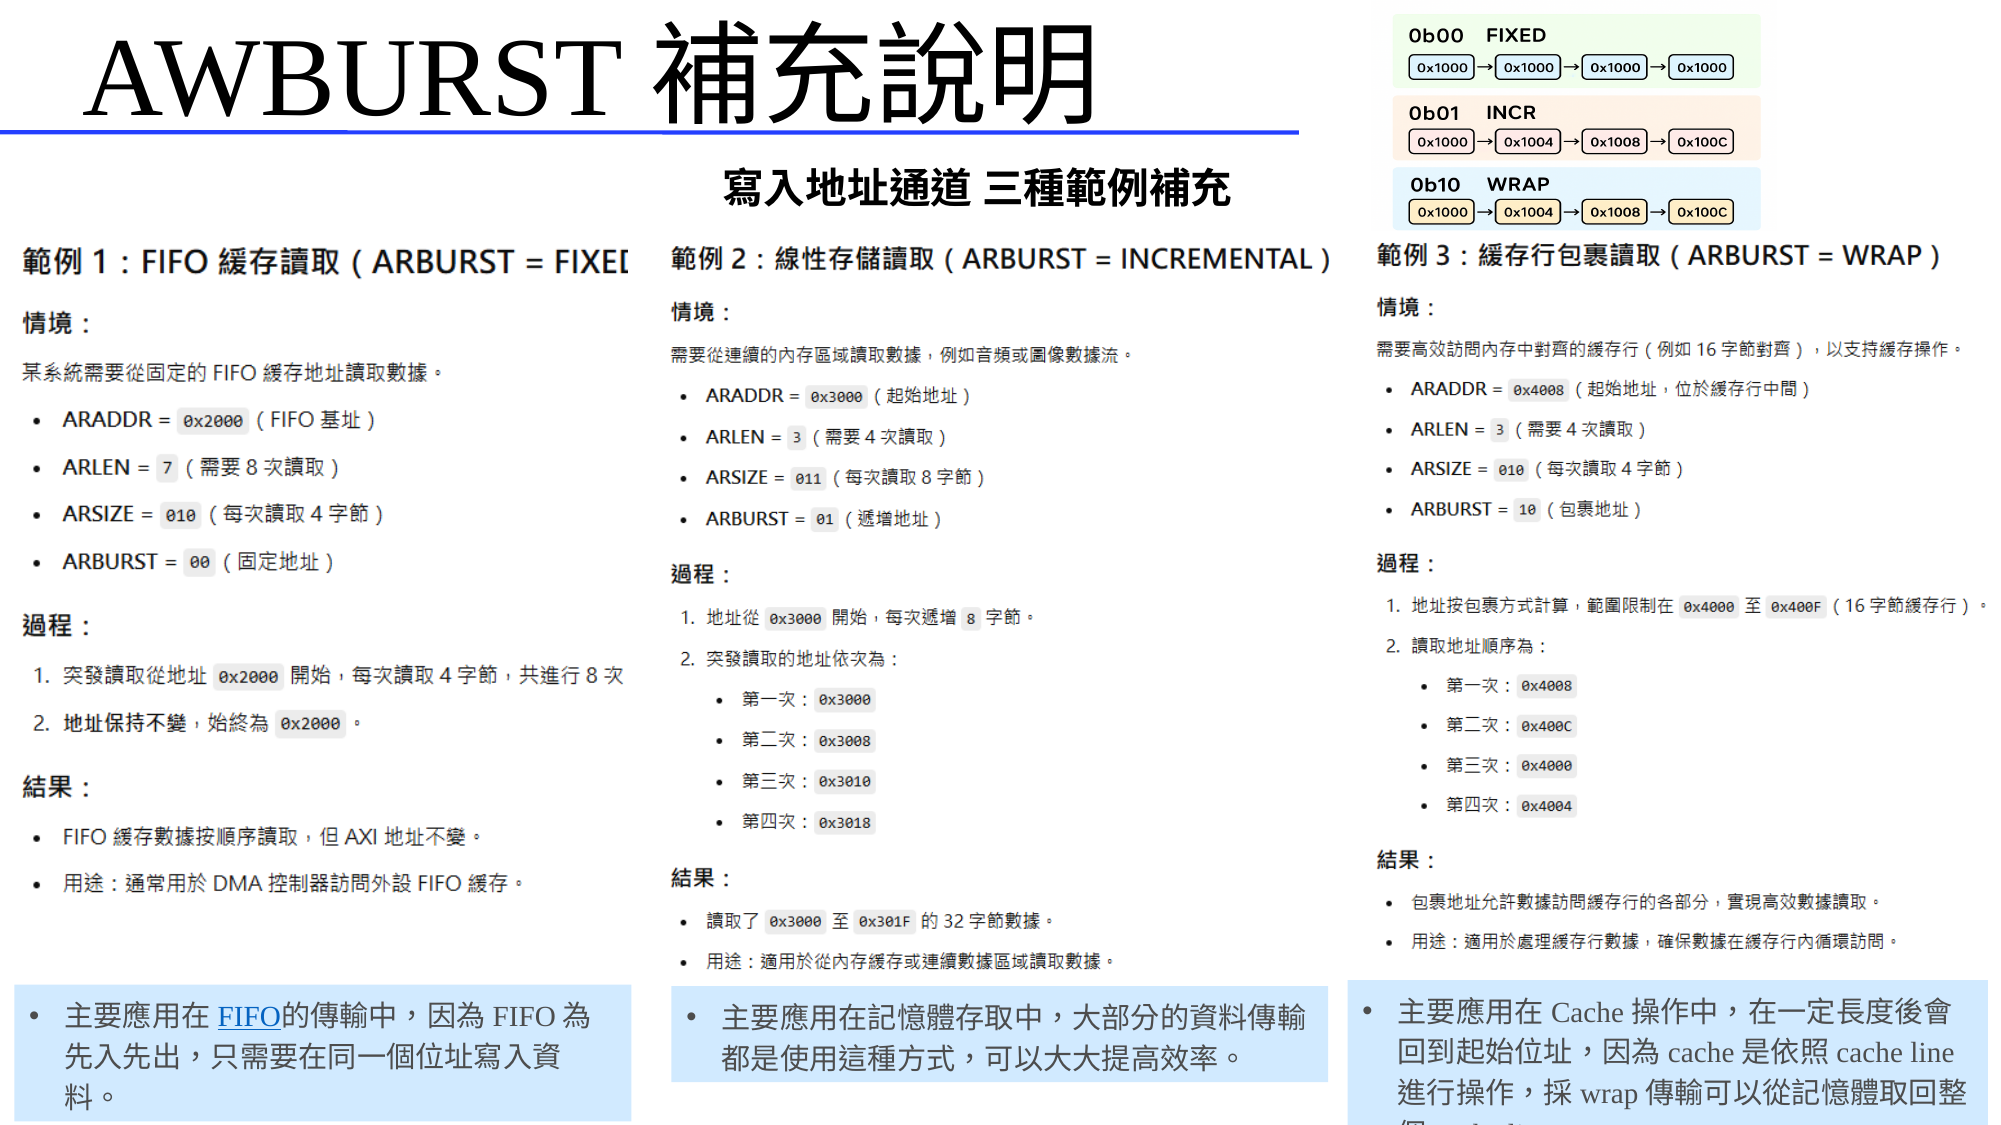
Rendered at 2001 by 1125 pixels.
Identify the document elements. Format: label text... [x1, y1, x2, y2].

text_box 主要應用在記憶體存取中，大部分的資料傳輸都是使用這種方式，可以大大提高效率。 [671, 987, 1329, 1083]
text_box 主要應用在Cache操作中，在一定長度後會回到起始位址，因為cache是​​依照cache line進行操作，採wrap傳輸可以從記憶體取回整個cache line。 [1347, 980, 1988, 1125]
text_box 寫入地址通道 三種範例補充 [707, 153, 1305, 216]
picture [1371, 0, 2000, 972]
title AWBURST補充說明 [67, 0, 1371, 148]
text_box 主要應用在FIFO的傳輸中，因為FIFO為先入先出，只需要在同一個位址寫入資料。 [14, 984, 632, 1122]
picture [0, 216, 1348, 987]
